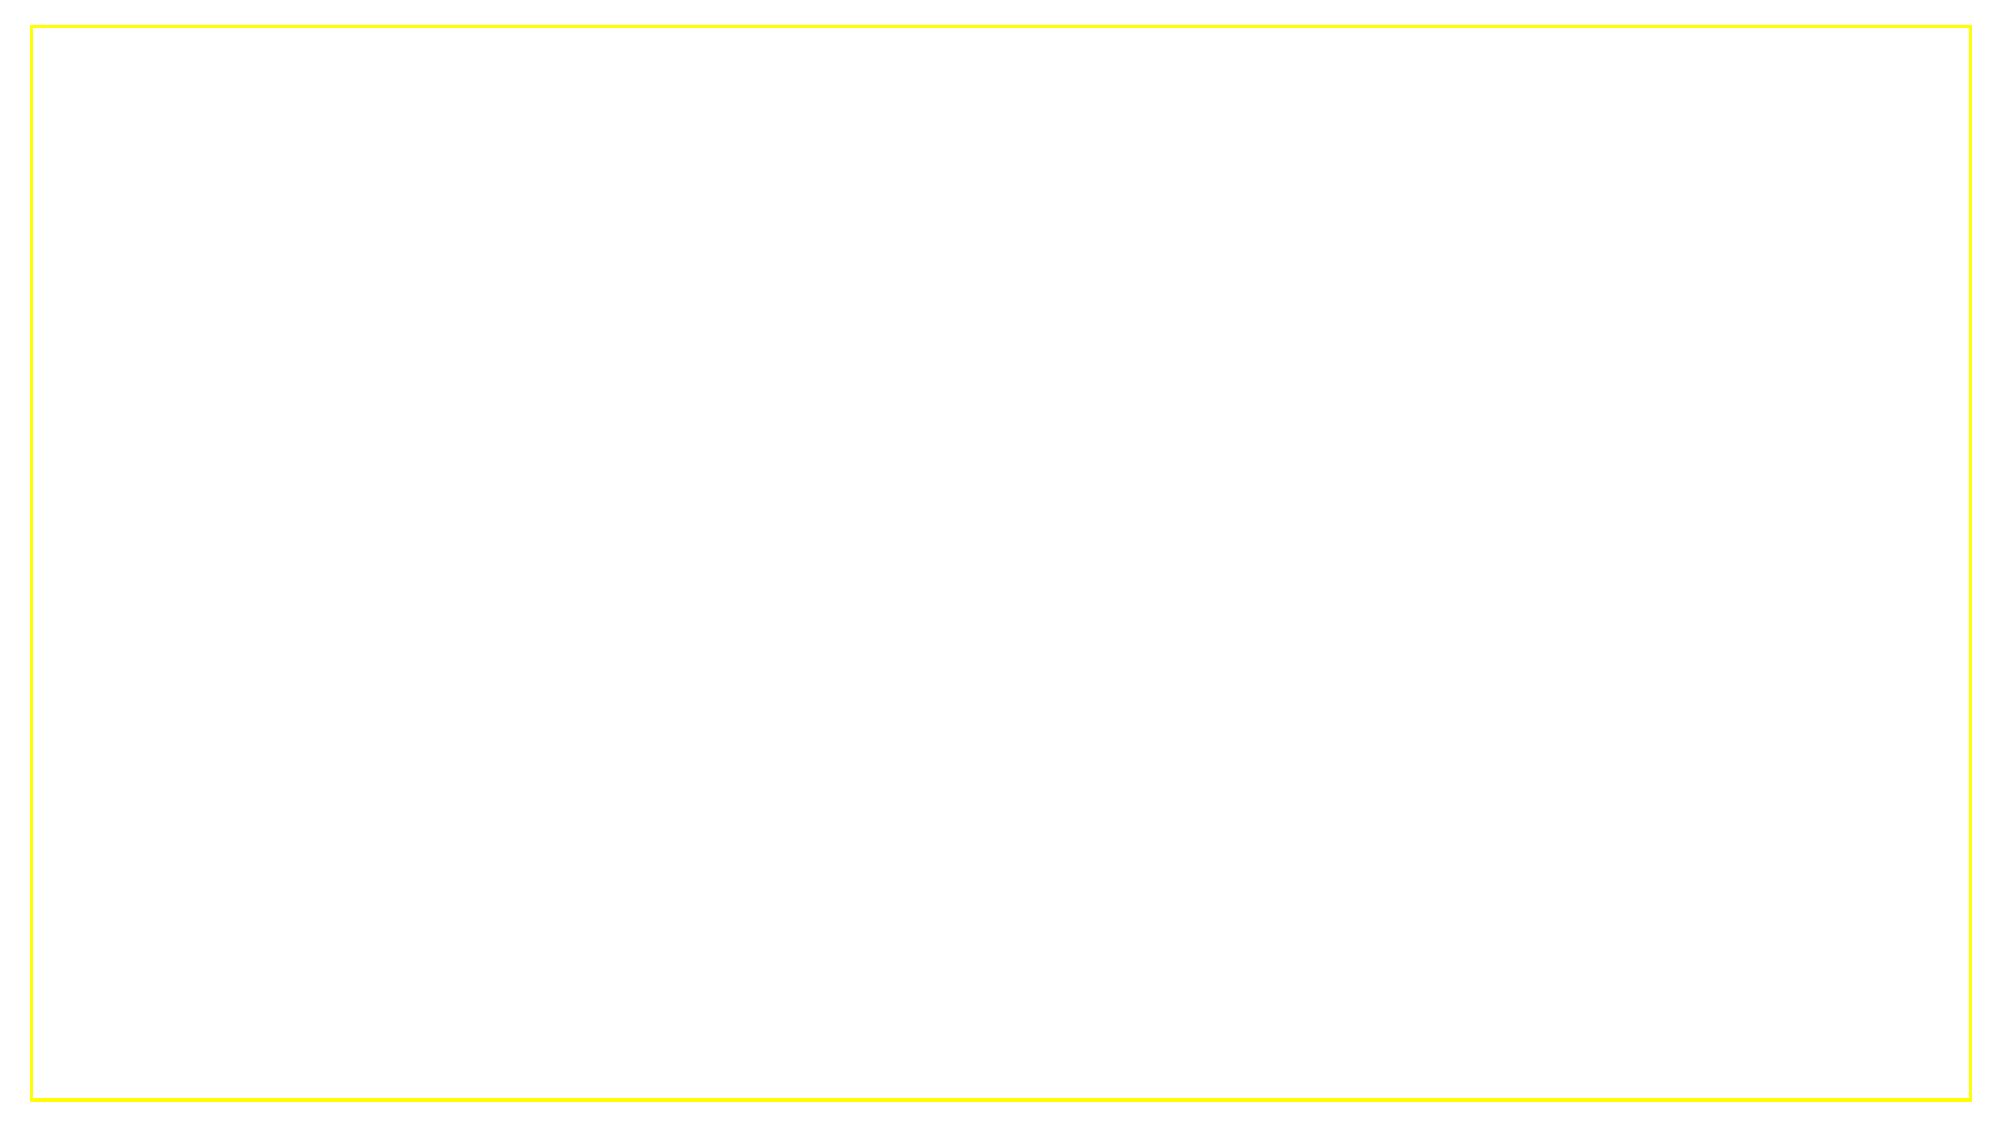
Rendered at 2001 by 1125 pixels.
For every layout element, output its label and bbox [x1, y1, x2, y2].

text_box [30, 25, 1972, 1102]
